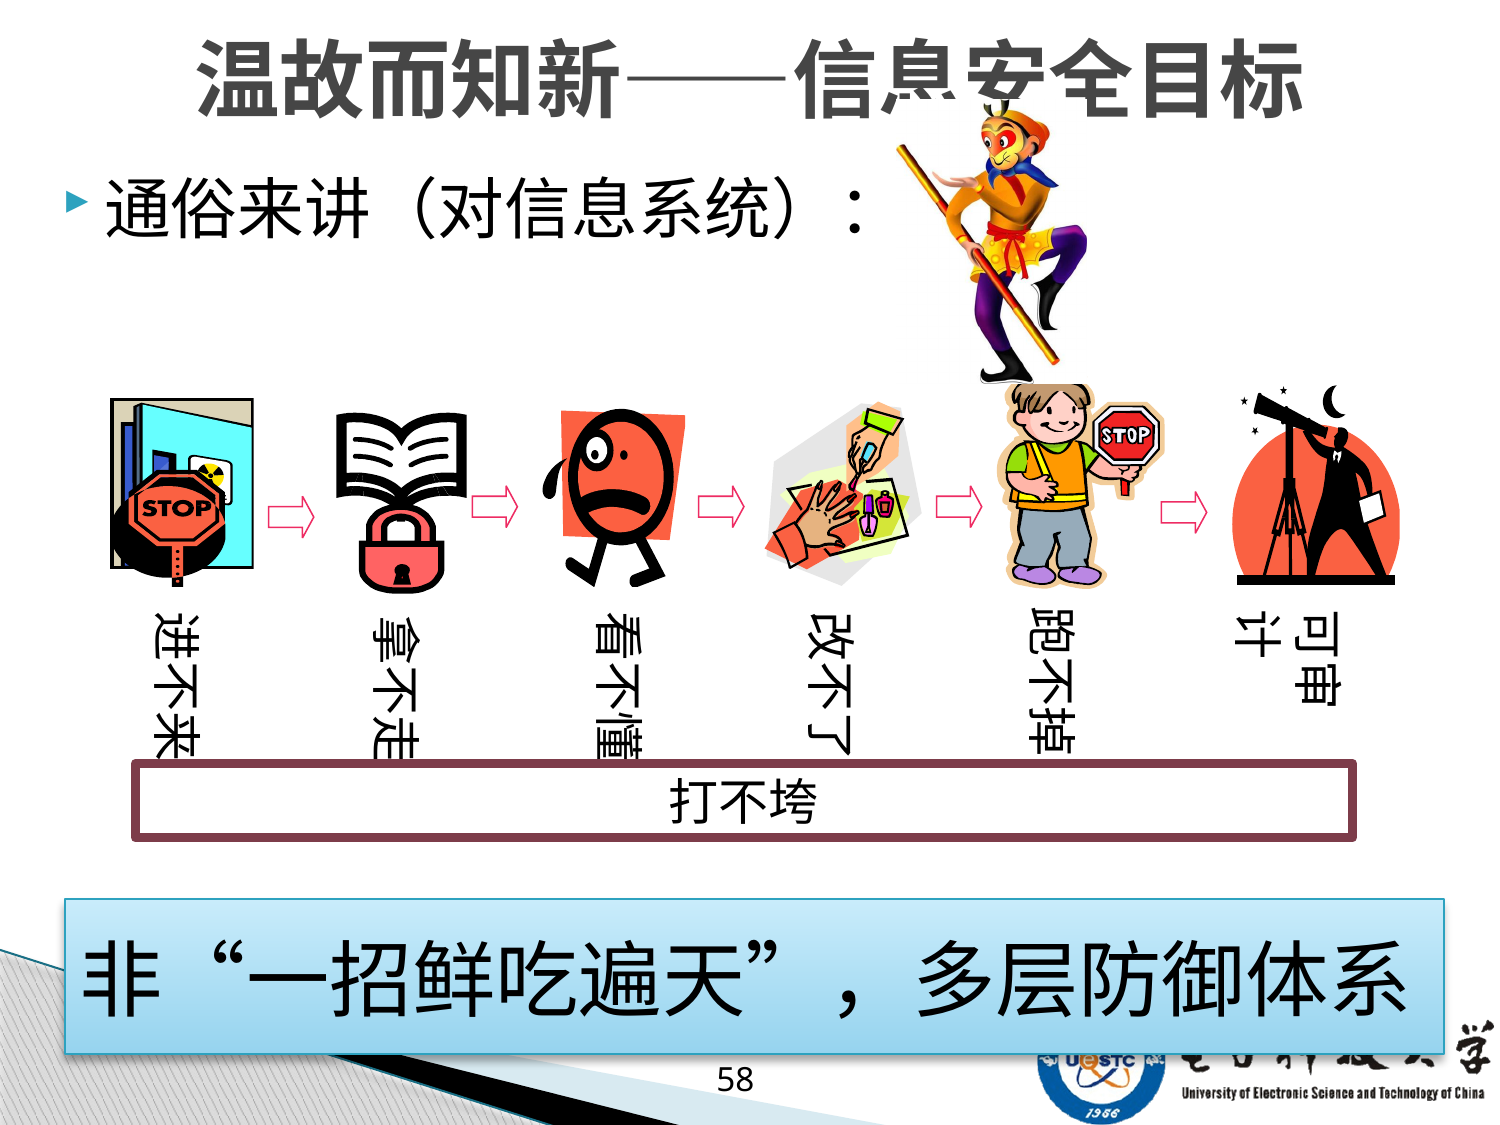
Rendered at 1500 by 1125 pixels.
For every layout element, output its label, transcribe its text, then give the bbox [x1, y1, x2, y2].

picture [895, 99, 1087, 384]
text_box 打不垮 [131, 779, 1357, 842]
table_cell [0, 953, 29, 964]
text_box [109, 361, 1400, 768]
picture [1037, 995, 1495, 1125]
table_cell [359, 1066, 542, 1125]
title 温故而知新——信息安全目标 [29, 7, 1471, 148]
slide_number 58 [701, 1051, 833, 1125]
text_box 非“一招鲜吃遍天”，多层防御体系 [64, 898, 1445, 1055]
list 通俗来讲（对信息系统）： [29, 159, 1471, 997]
text_box [1356, 1066, 1444, 1072]
